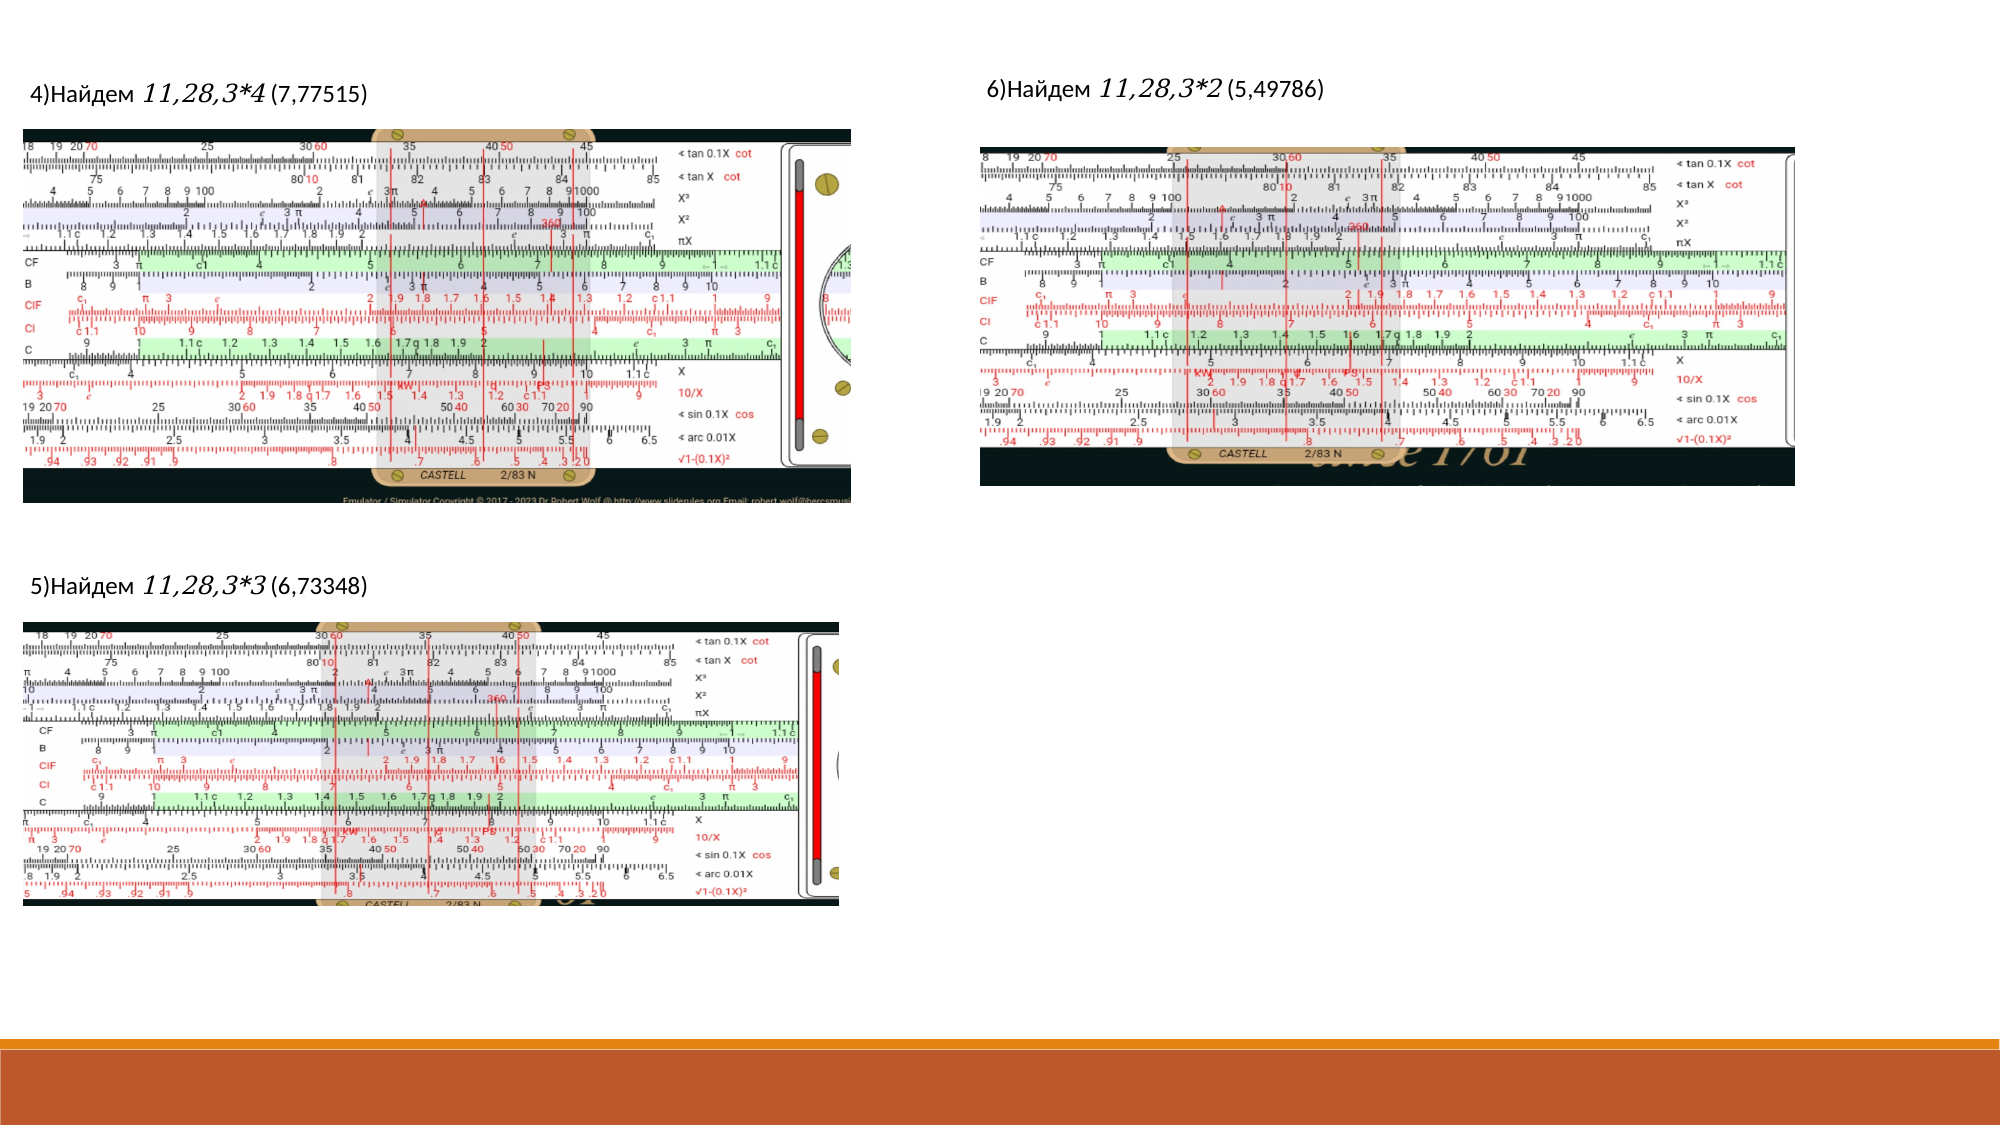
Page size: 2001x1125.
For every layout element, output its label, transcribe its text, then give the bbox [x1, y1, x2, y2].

picture [23, 129, 852, 504]
picture [979, 147, 1796, 486]
picture [23, 621, 839, 906]
text_box 5)Найдем 11,28,3*3 (6,73348) [15, 562, 384, 607]
text_box 4)Найдем 11,28,3*4 (7,77515) [15, 69, 384, 115]
text_box 6)Найдем 11,28,3*2 (5,49786) [971, 65, 1340, 156]
